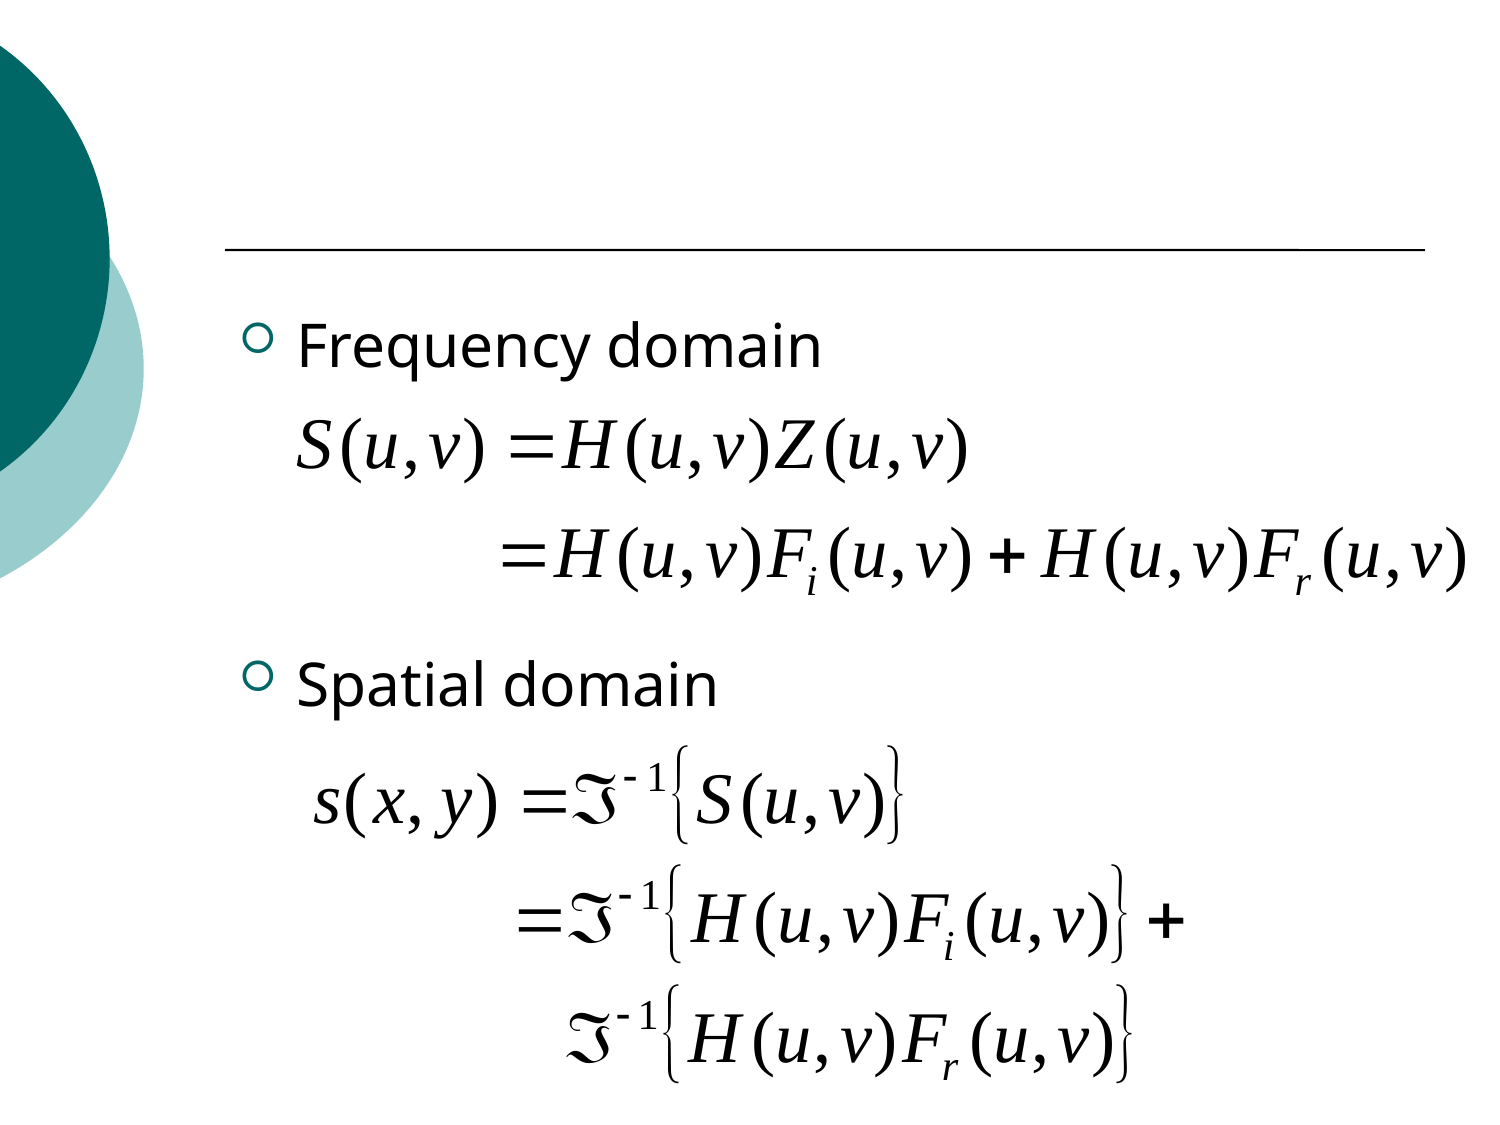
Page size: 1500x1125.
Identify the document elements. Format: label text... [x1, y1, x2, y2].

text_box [284, 403, 1483, 610]
list Frequency domain Spatial domain [224, 299, 1425, 975]
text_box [300, 742, 1197, 1094]
